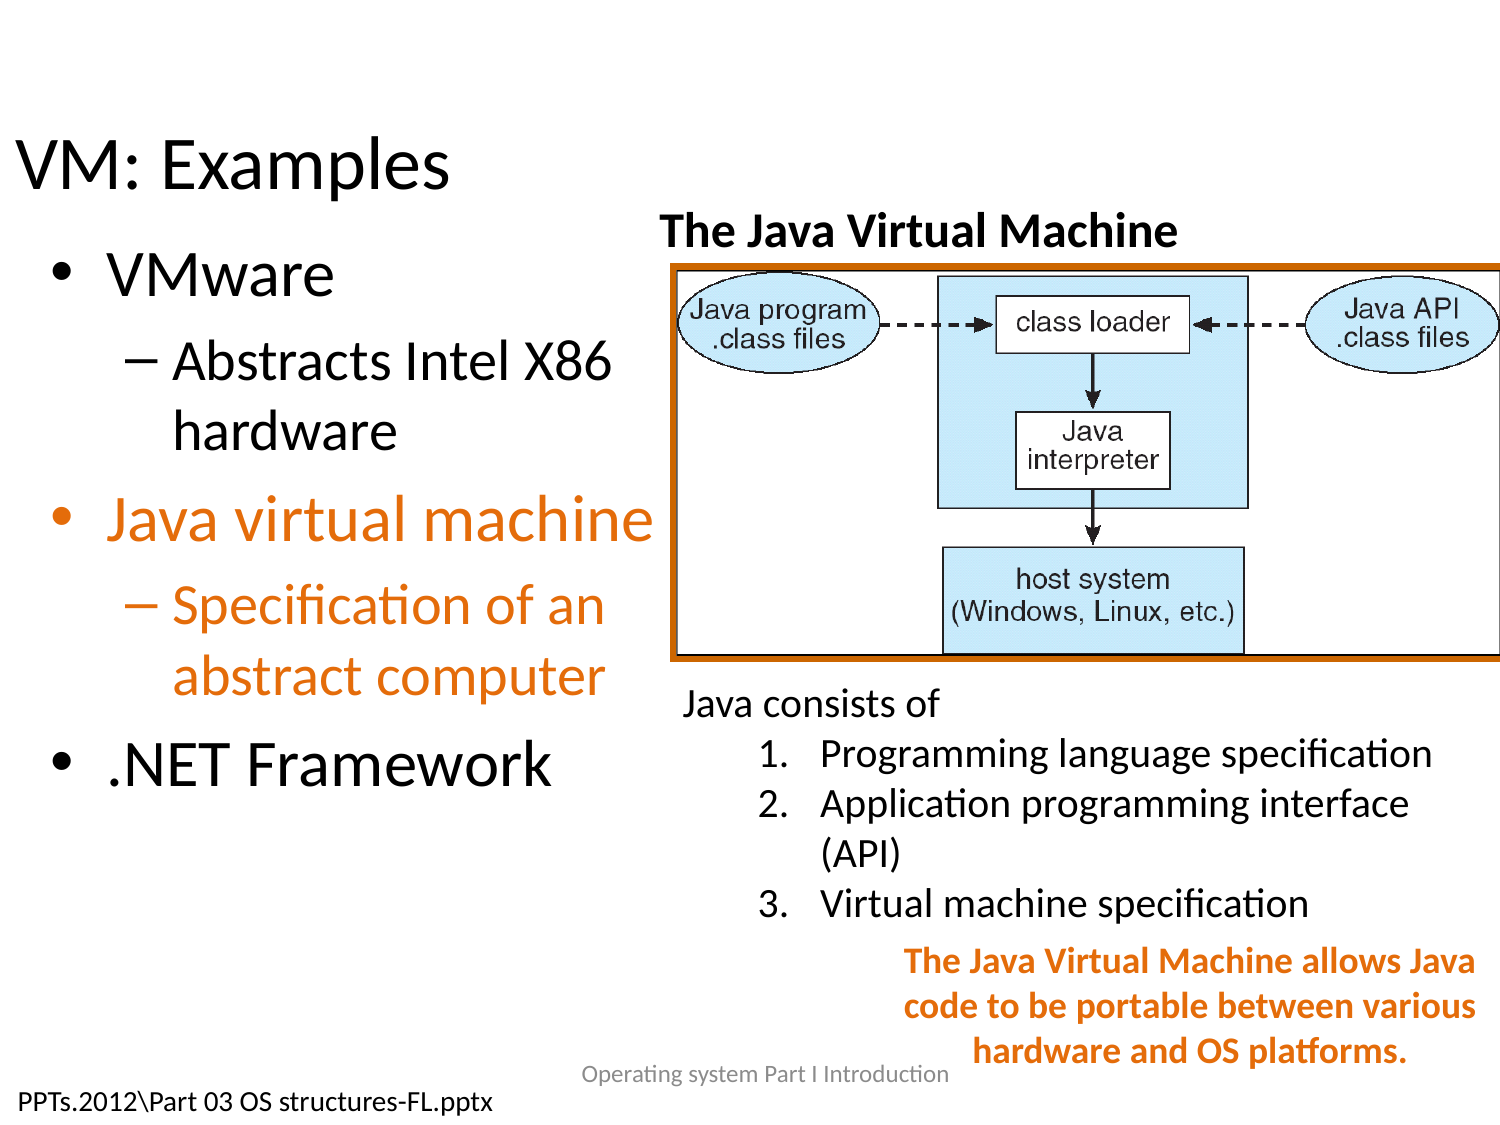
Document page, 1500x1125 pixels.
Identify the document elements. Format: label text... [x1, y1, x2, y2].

footer Operating system Part I Introduction [512, 1042, 1020, 1103]
text_box The Java Virtual Machine [644, 173, 1297, 282]
list VMware Abstracts Intel X86 hardware Java virtual machine Specification of an abstract computer .NET Framework [35, 222, 680, 1064]
title VM: Examples [0, 105, 1350, 213]
text_box The Java Virtual Machine allows Java code to be portable between various hardware and OS platforms. [885, 929, 1495, 1079]
picture [676, 269, 1500, 657]
text_box Java consists of Programming language specification Application programming interface (API) Virtual machine specification [667, 667, 1500, 933]
text_box PPTs.2012\Part 03 OS structures-FL.pptx [2, 1074, 509, 1125]
